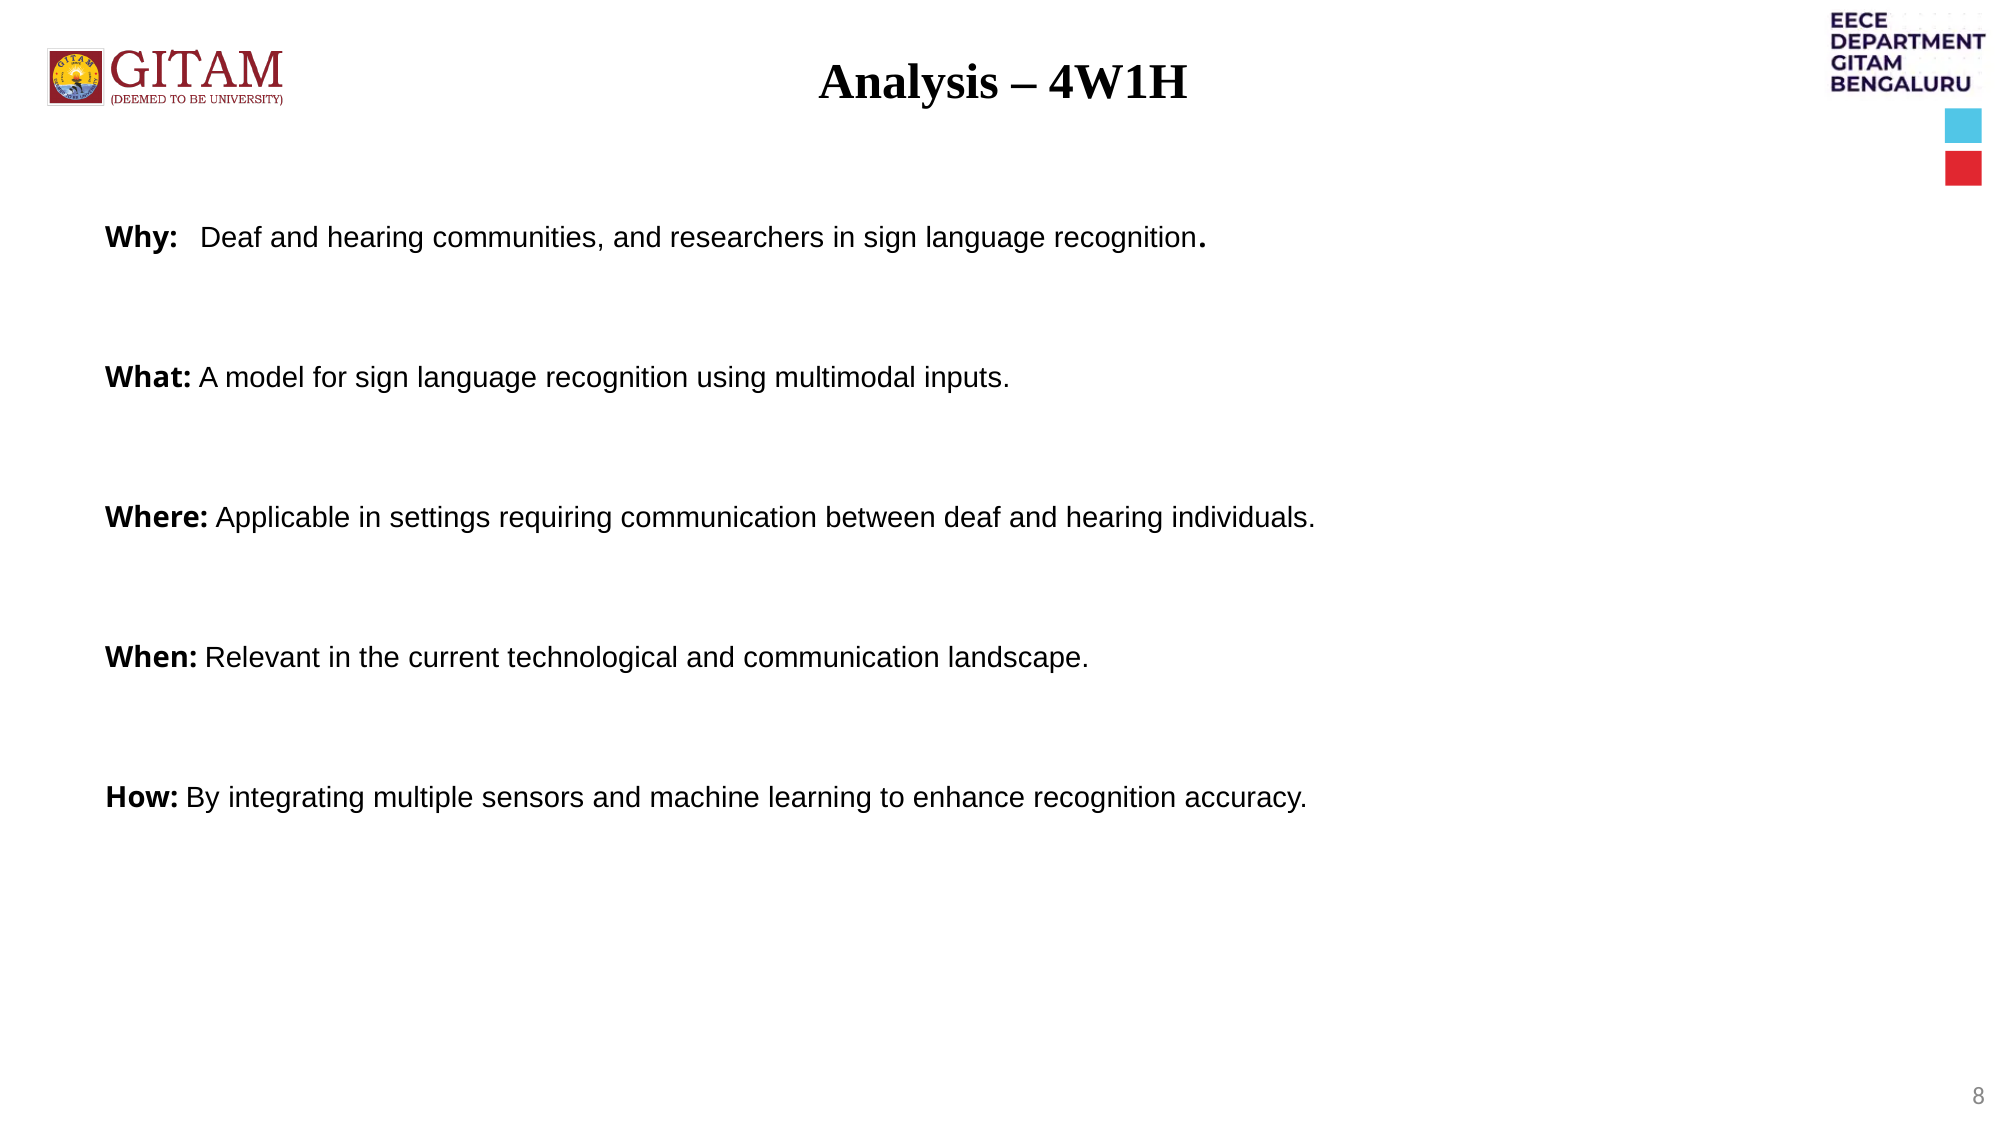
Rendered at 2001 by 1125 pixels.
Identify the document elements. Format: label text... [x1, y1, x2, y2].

picture [1824, 1, 2000, 101]
text_box Analysis – 4W1H [140, 41, 1866, 123]
text_box Why: Deaf and hearing communities, and researchers in sign language recognition. What: A model for sign language recognition using multimodal inputs. Where: Applicable in settings requiring communication between deaf and hearing individuals. When: Relevant in the current technological and communication landscape. How: By integrating multiple sensors and machine learning to enhance recognition accuracy. [90, 211, 1949, 1125]
slide_number 8 [1949, 1065, 2000, 1125]
picture [43, 42, 140, 112]
